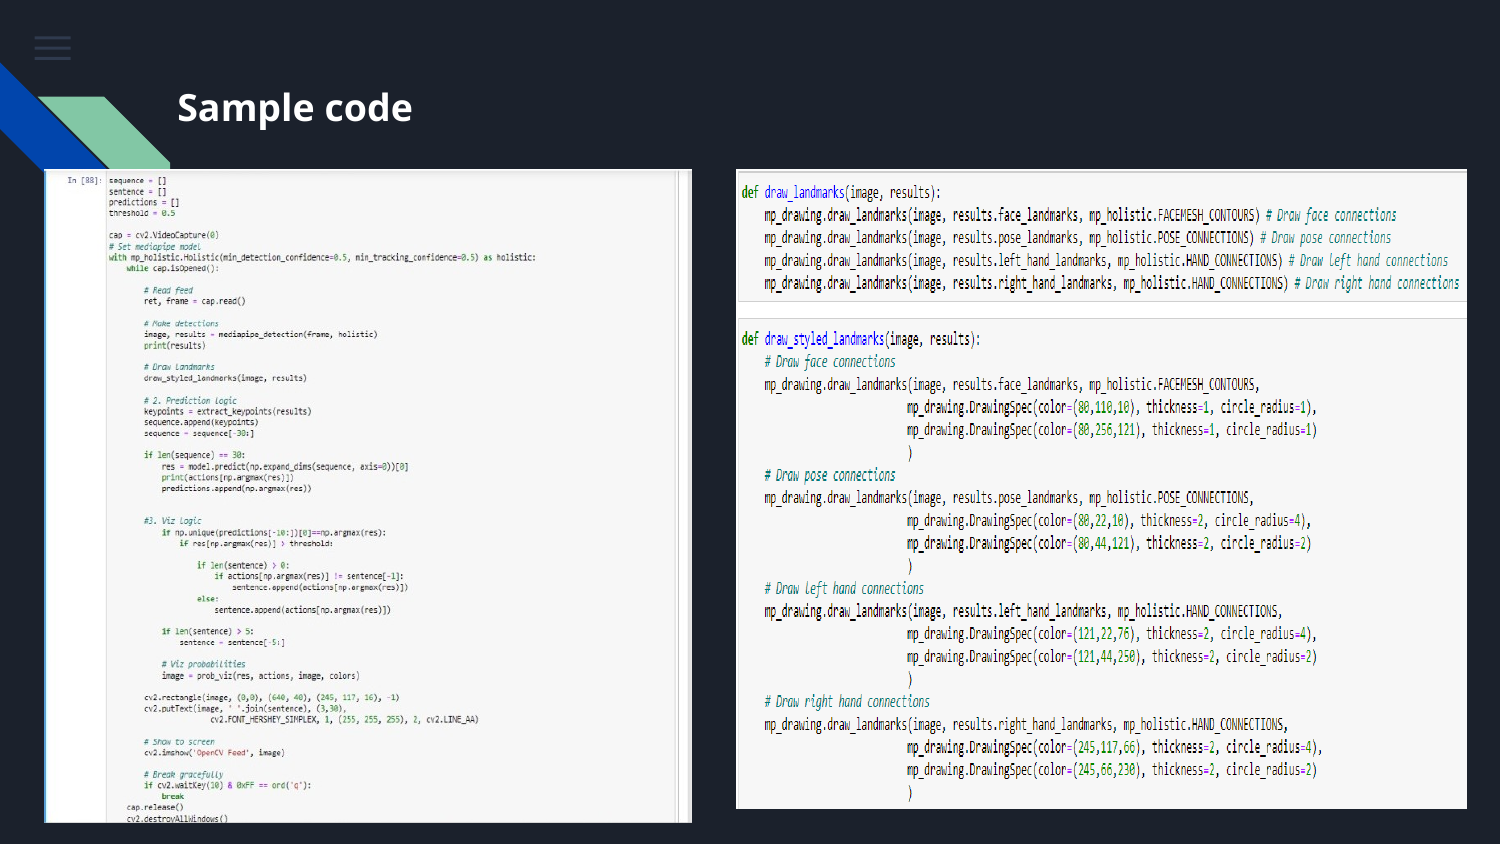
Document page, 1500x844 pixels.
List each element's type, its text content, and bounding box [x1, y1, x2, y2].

picture [736, 168, 1467, 809]
title Sample code [162, 69, 1317, 220]
picture [35, 168, 701, 823]
